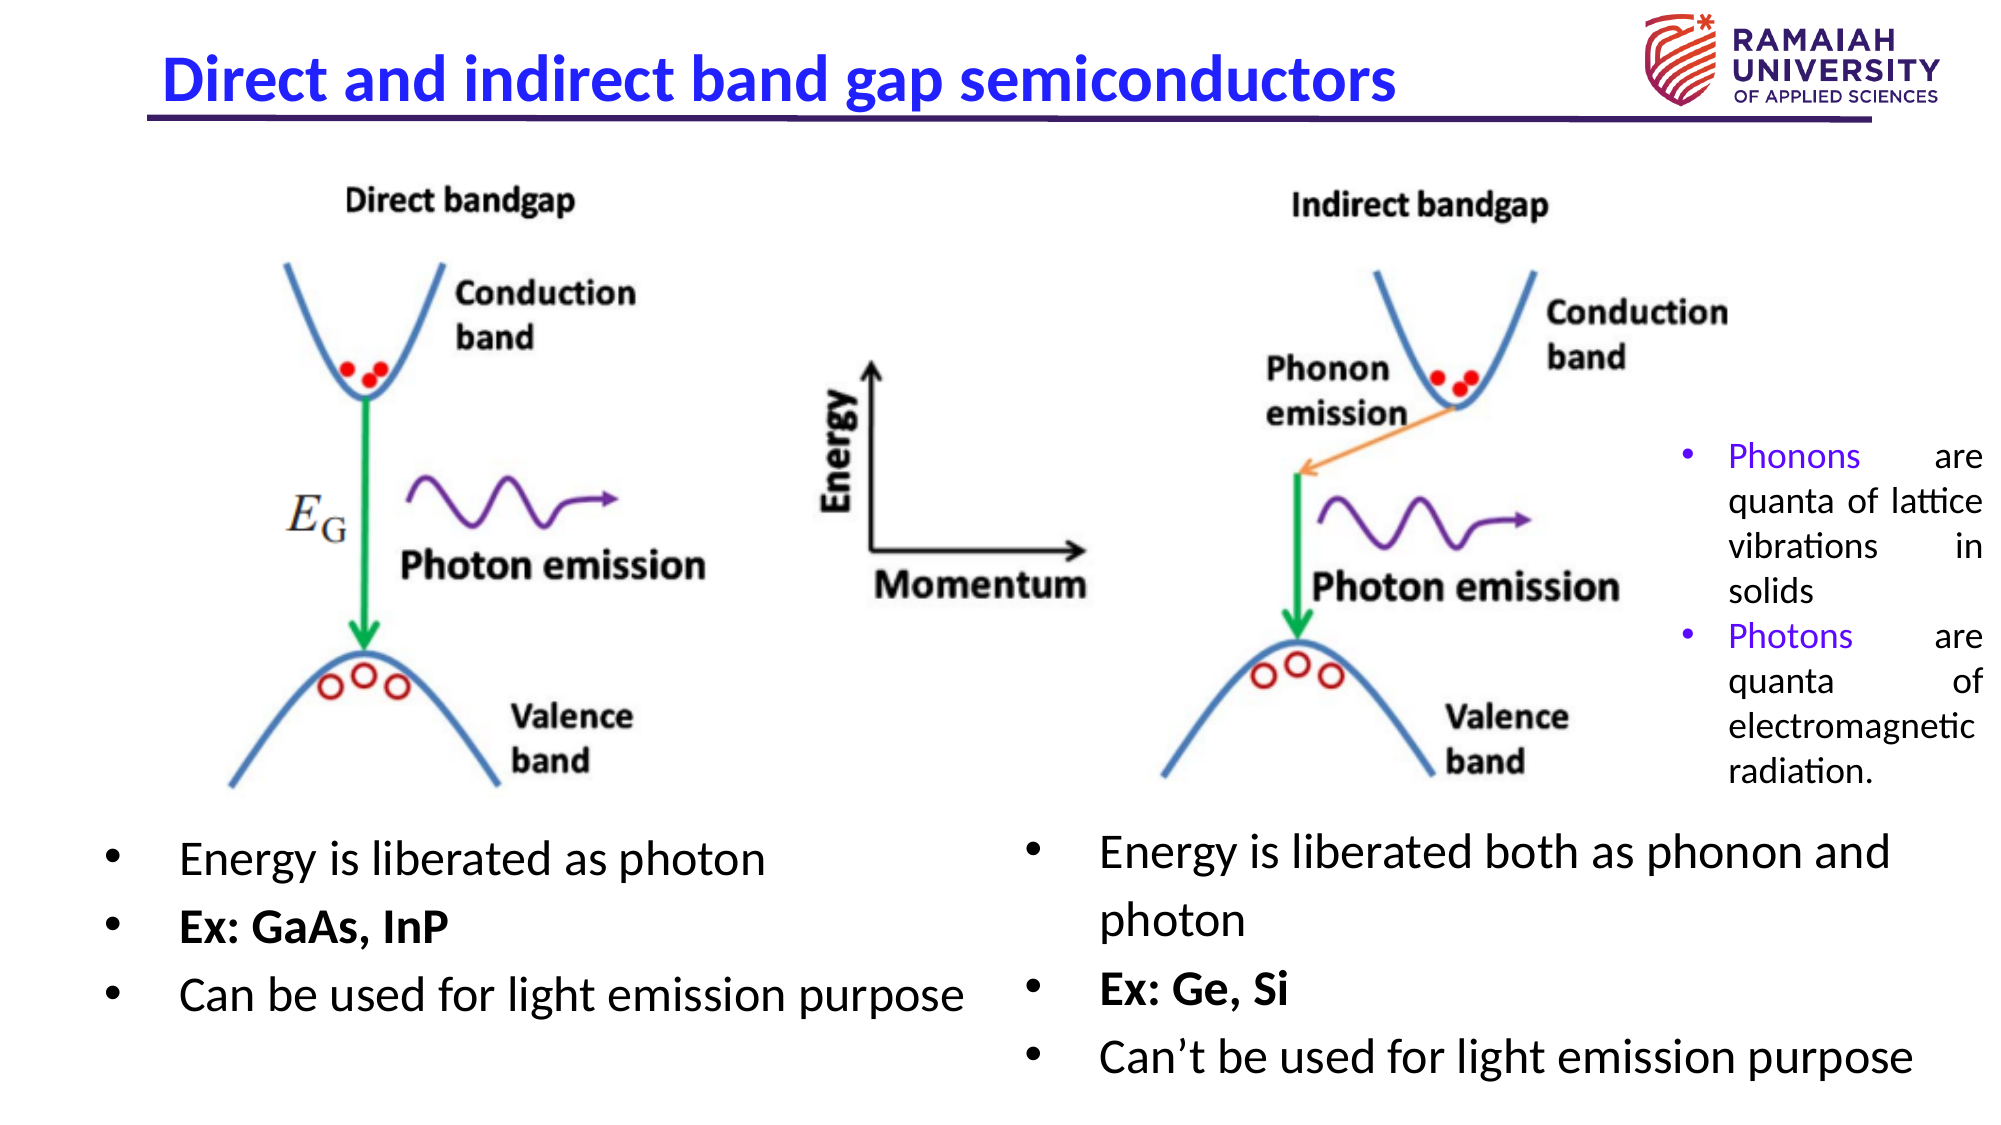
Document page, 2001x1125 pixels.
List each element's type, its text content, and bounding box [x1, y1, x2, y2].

text_box Phonons are quanta of lattice vibrations in solids Photons are quanta of electromagnetic radiation. [1666, 423, 1999, 799]
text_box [1146, 183, 1739, 791]
text_box Energy is liberated as photon Ex: GaAs, InP Can be used for light emission purpose [89, 809, 987, 1098]
picture [809, 350, 1103, 614]
text_box Energy is liberated both as phonon and photon Ex: Ge, Si Can’t be used for light emission purpose [1009, 802, 1955, 1125]
text_box Direct and indirect band gap semiconductors [147, 27, 1414, 123]
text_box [213, 177, 711, 798]
